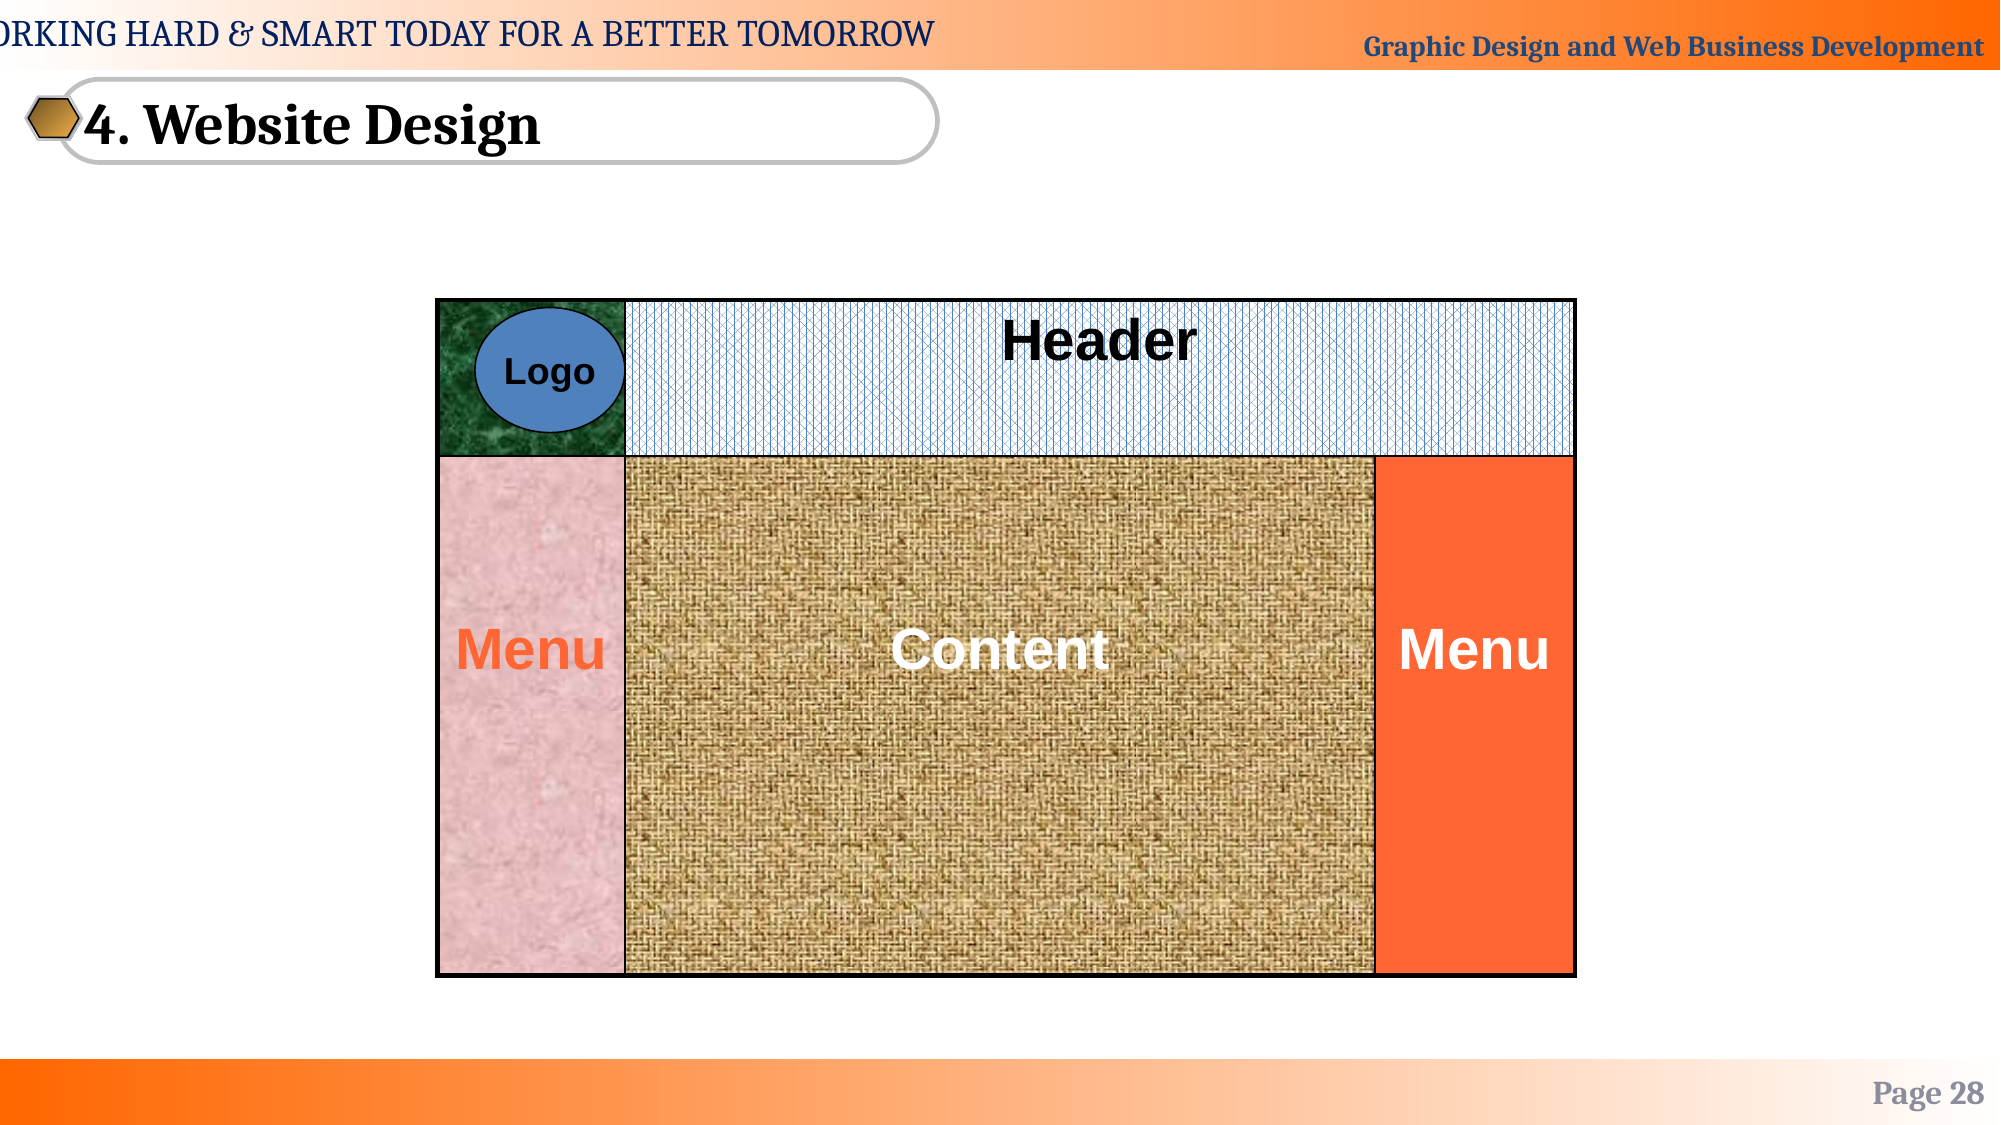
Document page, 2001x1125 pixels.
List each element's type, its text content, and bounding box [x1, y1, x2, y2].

table_cell Content [626, 457, 1374, 973]
table_header Header [626, 302, 1573, 455]
table_cell Menu [440, 457, 624, 973]
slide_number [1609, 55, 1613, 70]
table_header [440, 302, 624, 455]
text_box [24, 78, 938, 163]
slide_number Page 28 [1533, 1060, 2000, 1121]
slide_number Page 2 [1609, 0, 1613, 36]
text_box Logo [474, 307, 625, 433]
table_cell Menu [1376, 457, 1573, 973]
